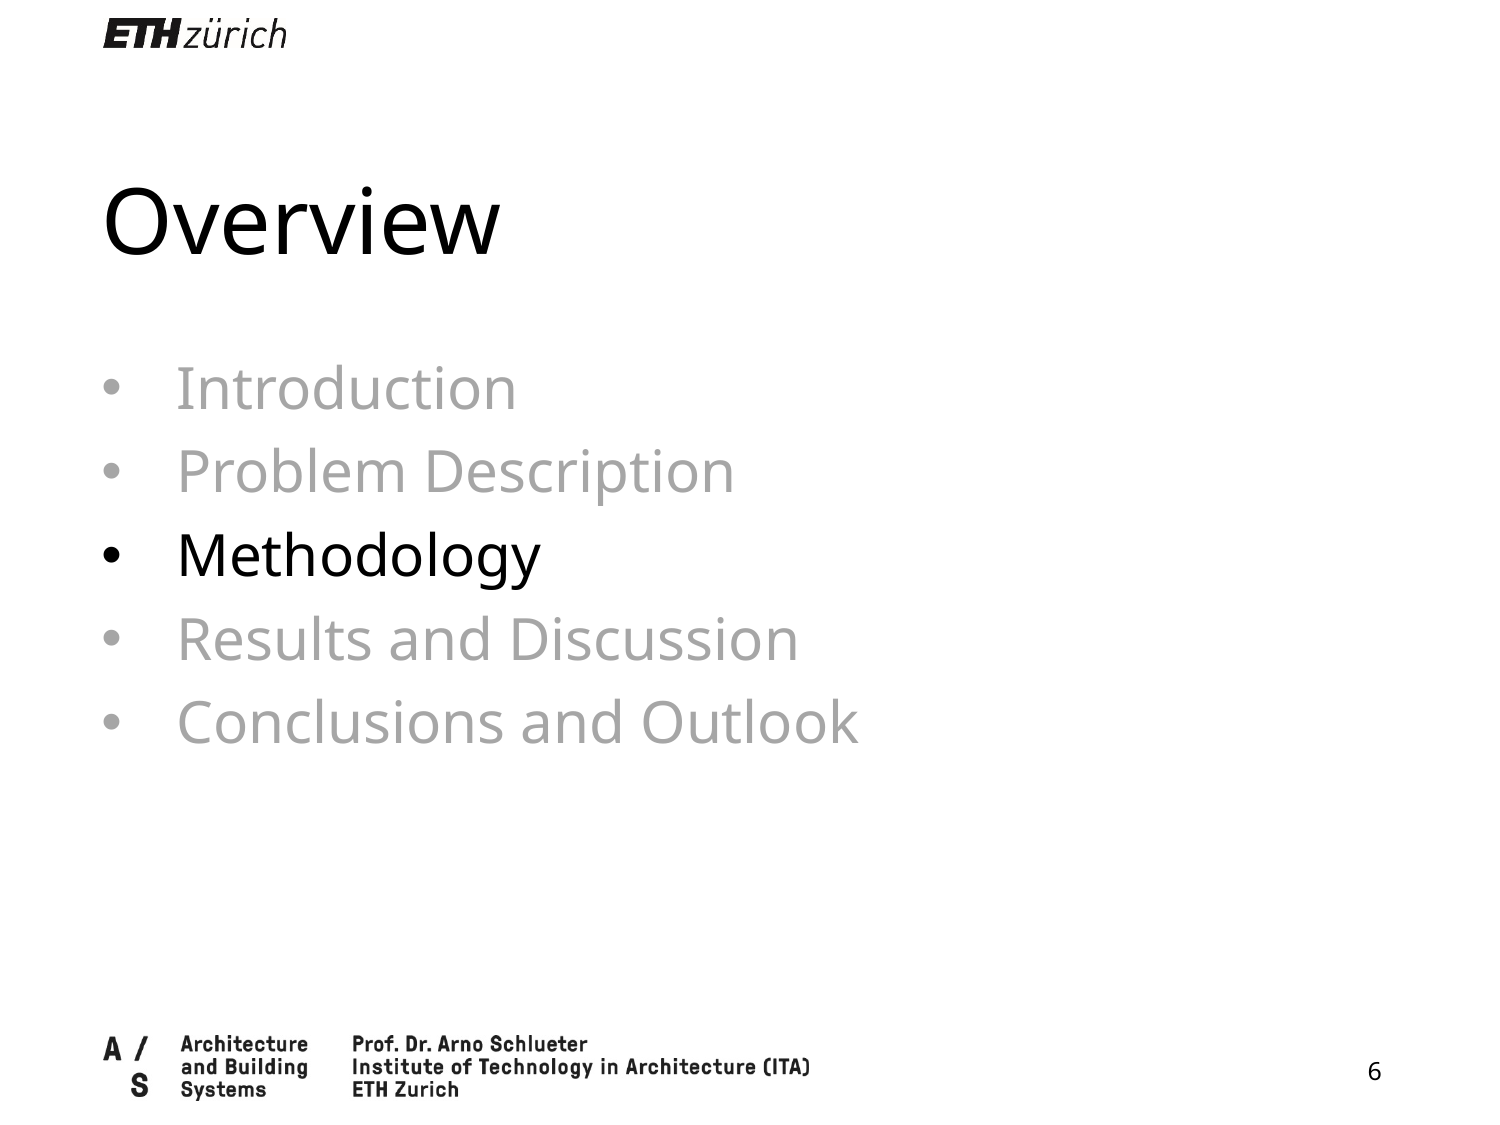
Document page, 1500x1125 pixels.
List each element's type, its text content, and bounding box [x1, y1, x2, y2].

text_box Introduction Problem Description Methodology Results and Discussion Conclusions and Outlook [86, 260, 1371, 935]
subtitle Overview [86, 168, 1371, 260]
picture [103, 18, 286, 48]
slide_number 6 [1059, 1042, 1397, 1103]
picture [103, 1035, 809, 1101]
